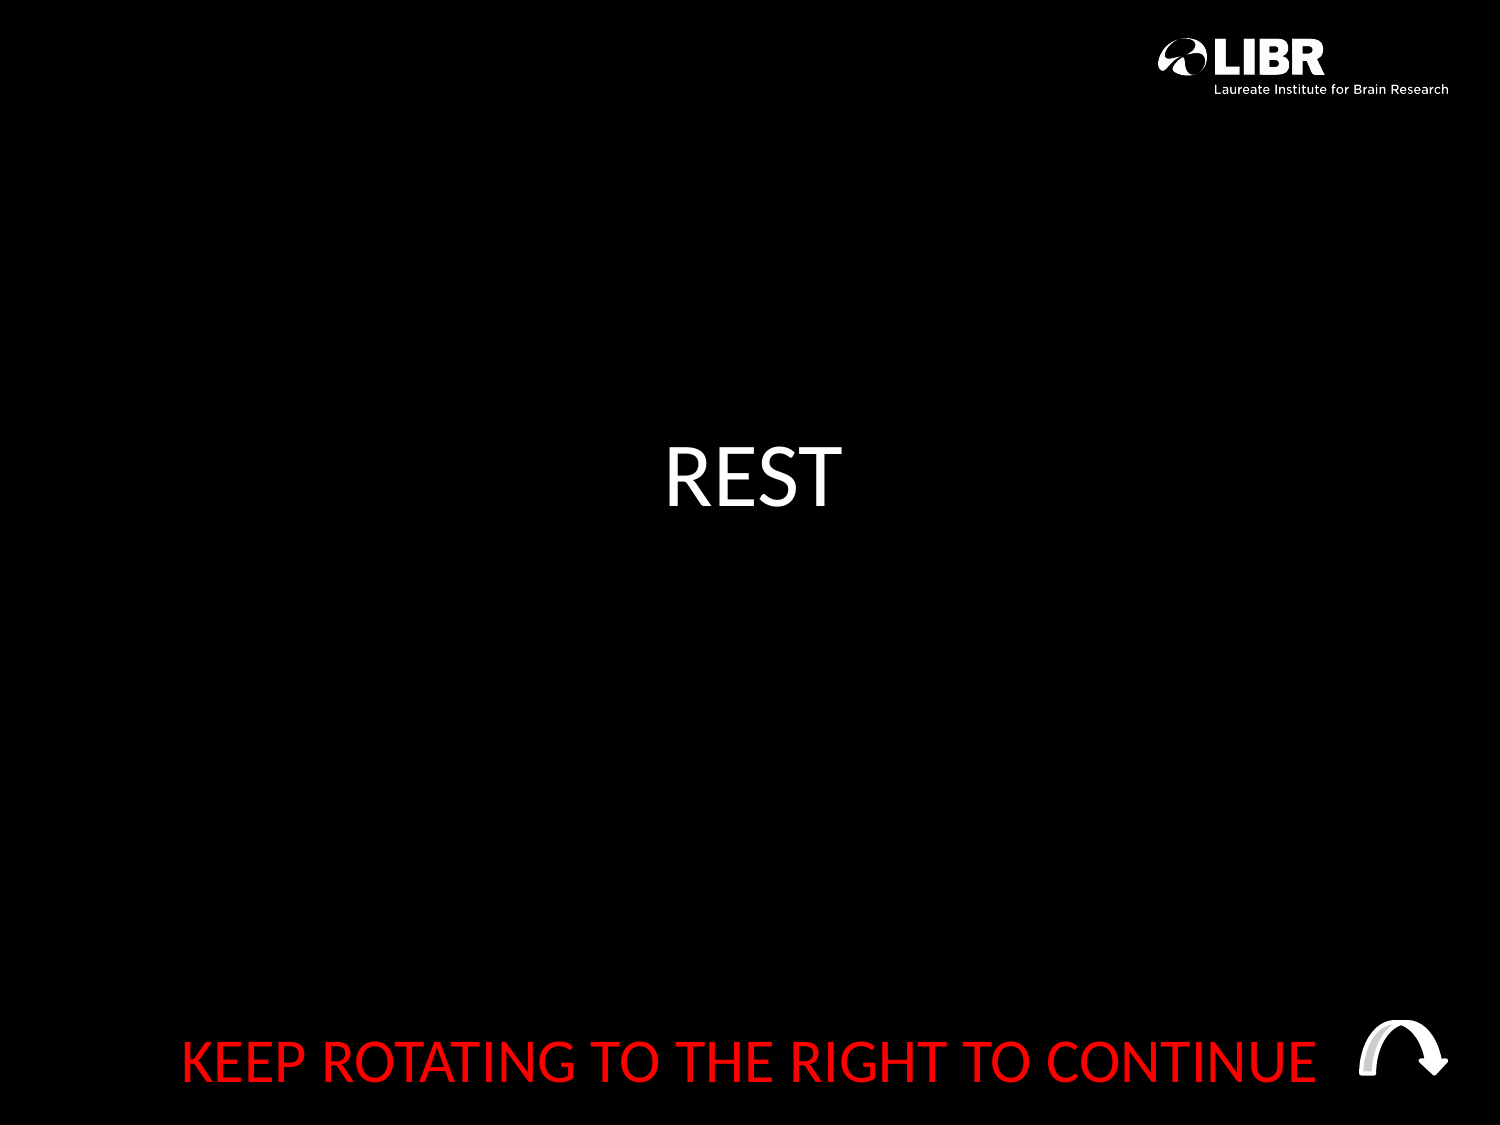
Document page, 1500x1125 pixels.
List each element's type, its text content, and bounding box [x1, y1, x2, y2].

text_box [1249, 996, 1500, 1125]
picture [1158, 38, 1448, 94]
title REST [59, 349, 1448, 591]
text_box [1359, 1019, 1449, 1076]
text_box KEEP ROTATING TO THE RIGHT TO CONTINUE [0, 1003, 1249, 1112]
